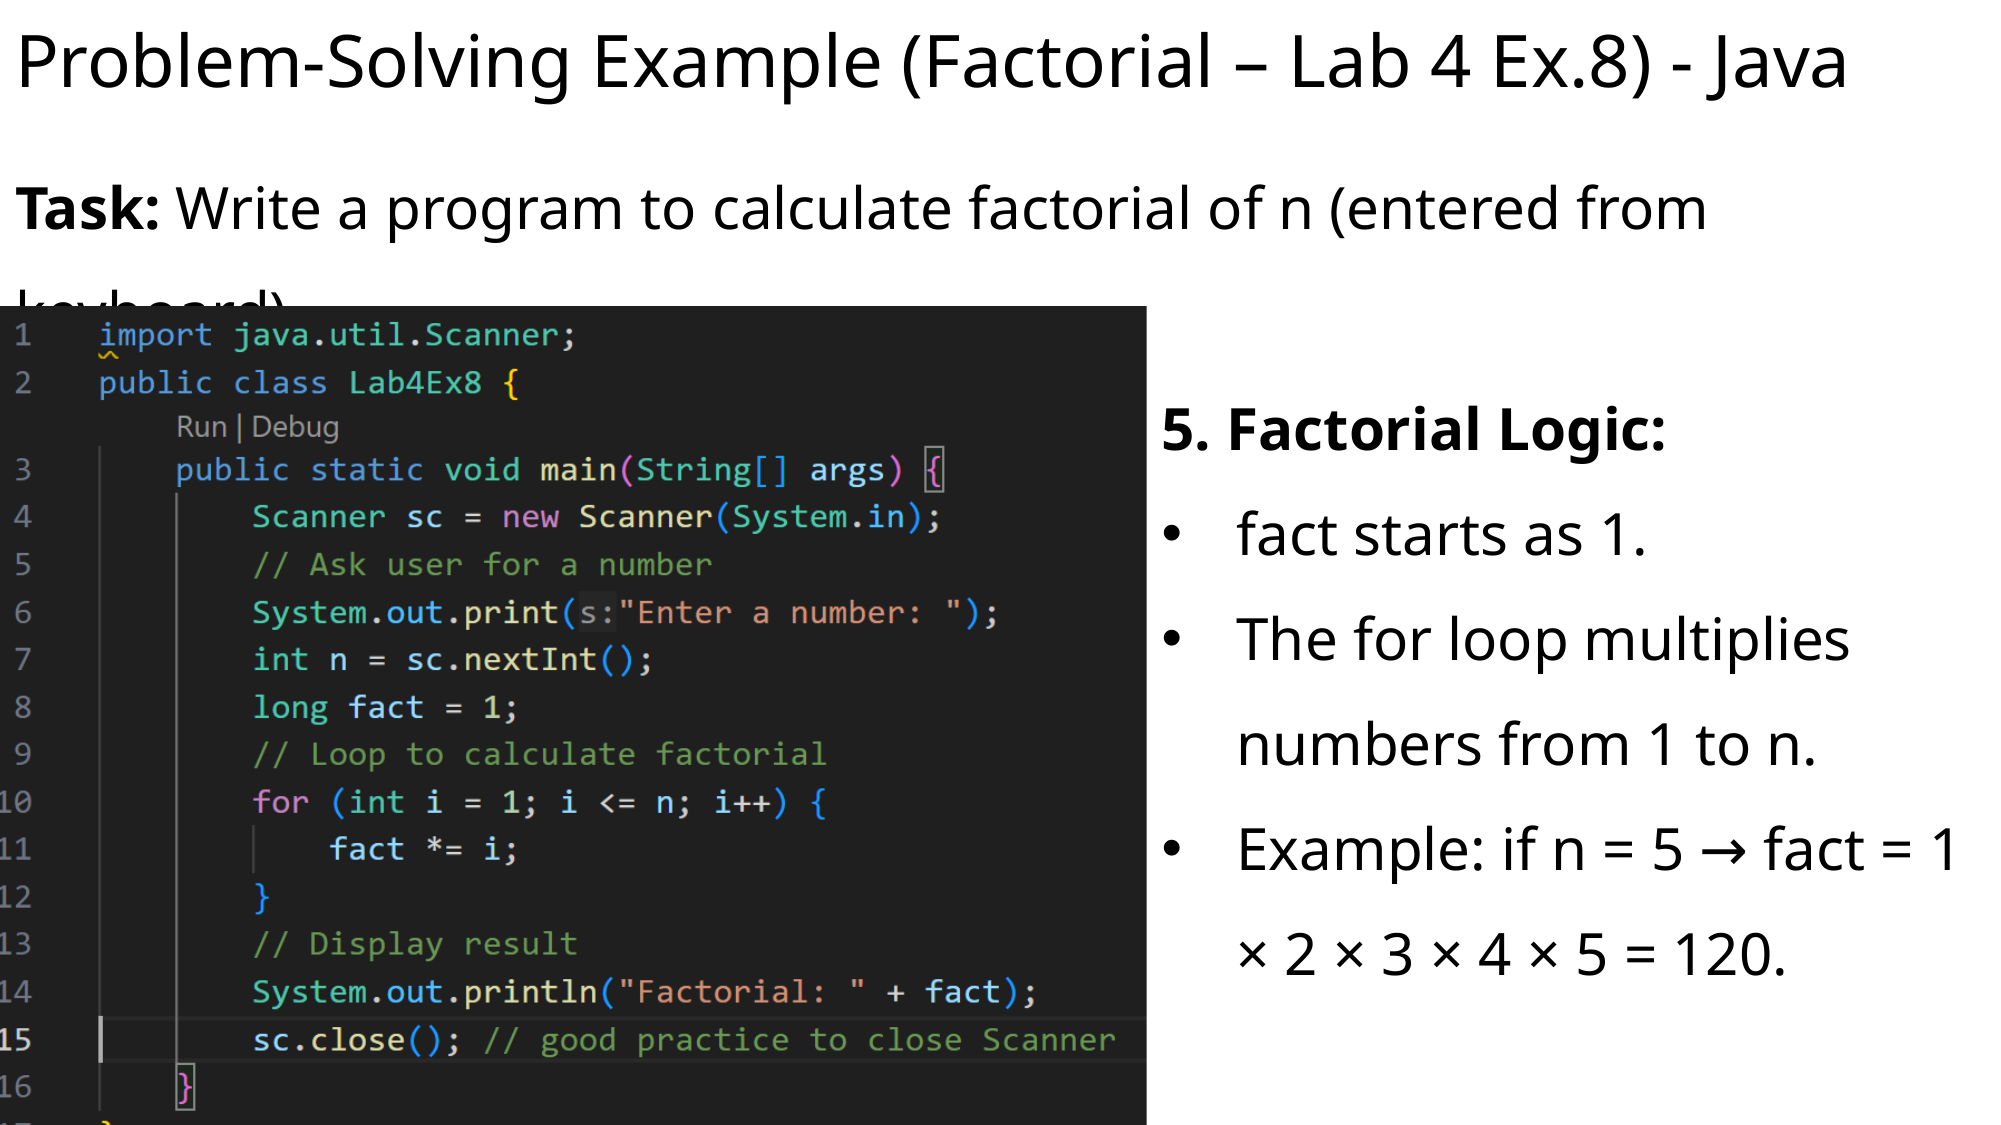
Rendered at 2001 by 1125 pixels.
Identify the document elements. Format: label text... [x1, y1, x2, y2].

picture [0, 306, 1148, 1125]
title Problem-Solving Example (Factorial – Lab 4 Ex.8) - Java [0, 0, 2000, 111]
text_box Task: Write a program to calculate factorial of n (entered from keyboard). [0, 128, 2000, 349]
text_box 5. Factorial Logic: fact starts as 1. The for loop multiplies numbers from 1 to n. Example: if n = 5 → fact = 1 × 2 × 3 × 4 × 5 = 120. [1148, 349, 2000, 995]
